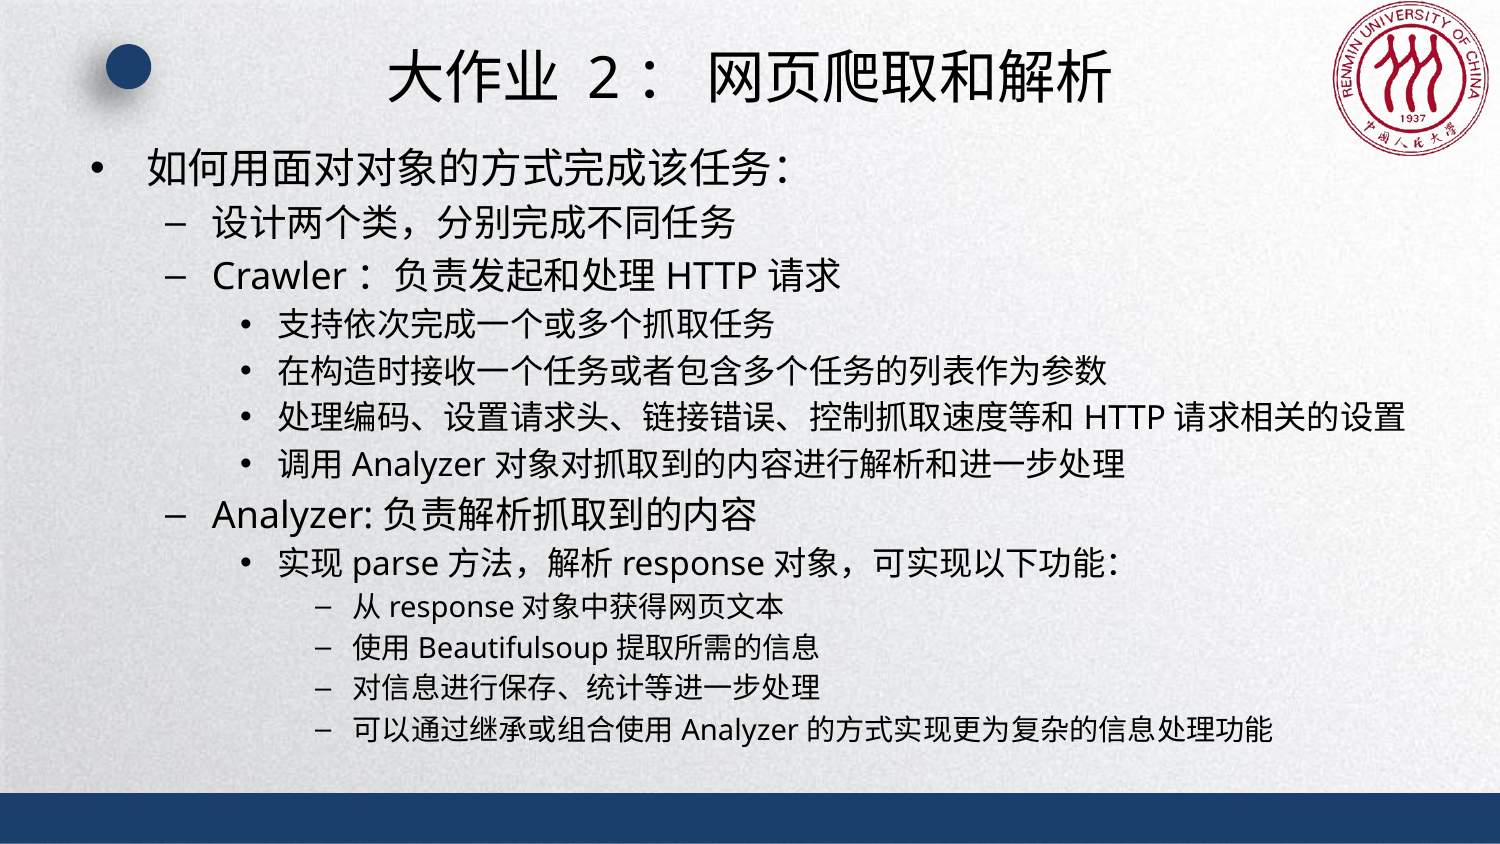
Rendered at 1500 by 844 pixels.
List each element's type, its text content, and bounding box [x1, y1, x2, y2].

list 如何用面对对象的方式完成该任务： 设计两个类，分别完成不同任务 Crawler：负责发起和处理HTTP请求 支持依次完成一个或多个抓取任务 在构造时接收一个任务或者包含多个任务的列表作为参数 处理编码、设置请求头、链接错误、控制抓取速度等和HTTP请求相关的设置 调用Analyzer对象对抓取到的内容进行解析和进一步处理 Analyzer:负责解析抓取到的内容 实现parse方法，解析response对象，可实现以下功能： 从response对象中获得网页文本 使用Beautifulsoup提取所需的信息 对信息进行保存、统计等进一步处理 可以通过继承或组合使用Analyzer的方式实现更为复杂的信息处理功能 [75, 134, 1425, 781]
picture [0, 0, 1500, 793]
title 大作业 2： 网页爬取和解析 [75, 33, 1425, 116]
